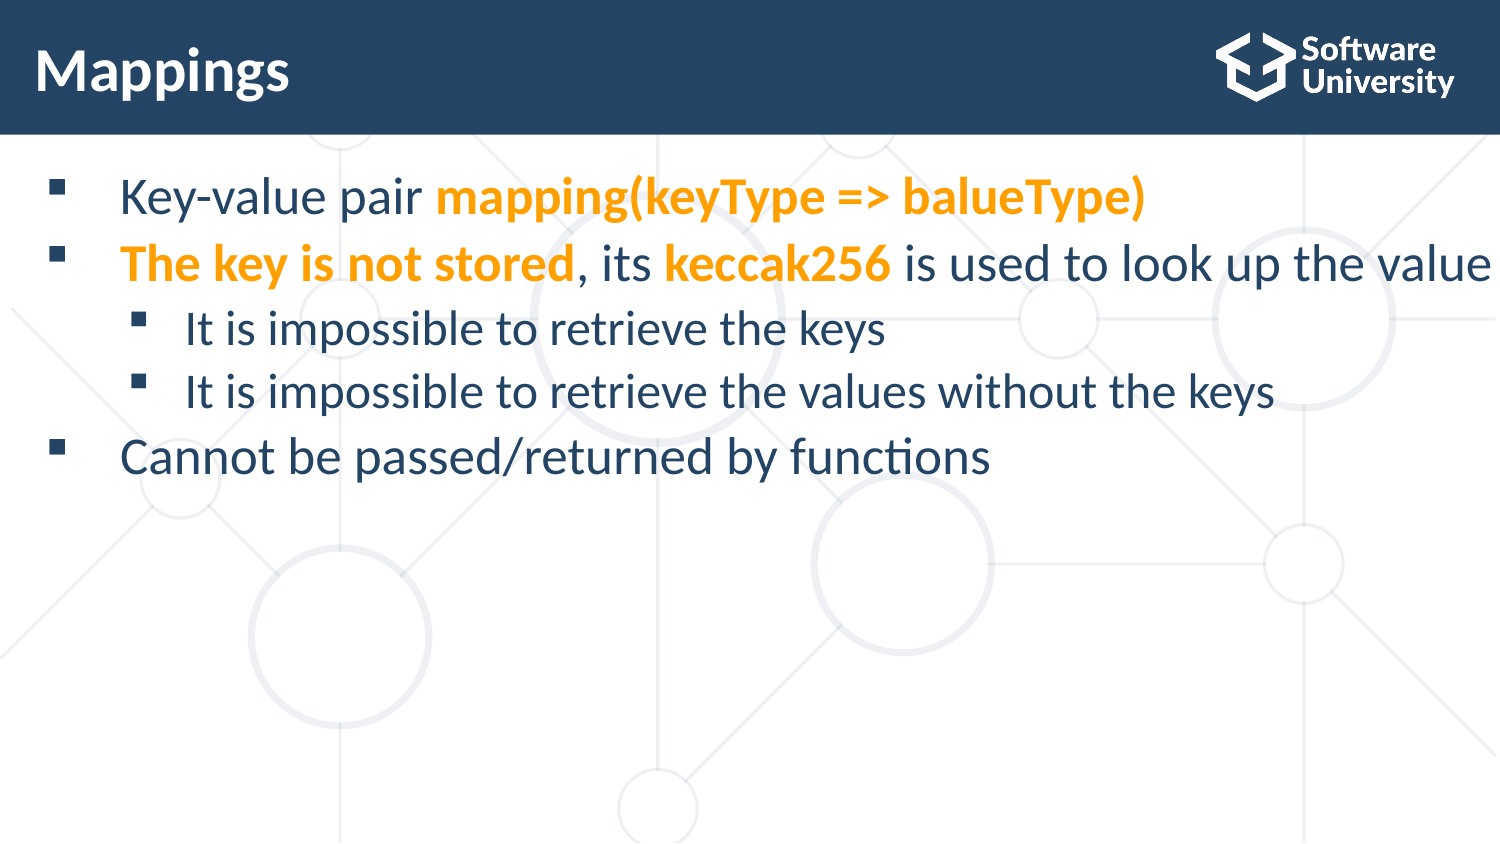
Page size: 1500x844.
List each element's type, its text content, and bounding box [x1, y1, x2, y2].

picture [1216, 32, 1455, 102]
title Mappings [23, 12, 1193, 121]
list Key-value pair mapping(keyType => balueType) The key is not stored, its keccak256 is used to look up the value It is impossible to retrieve the keys It is impossible to retrieve the values without the keys Cannot be passed/returned by functions [23, 147, 1500, 788]
